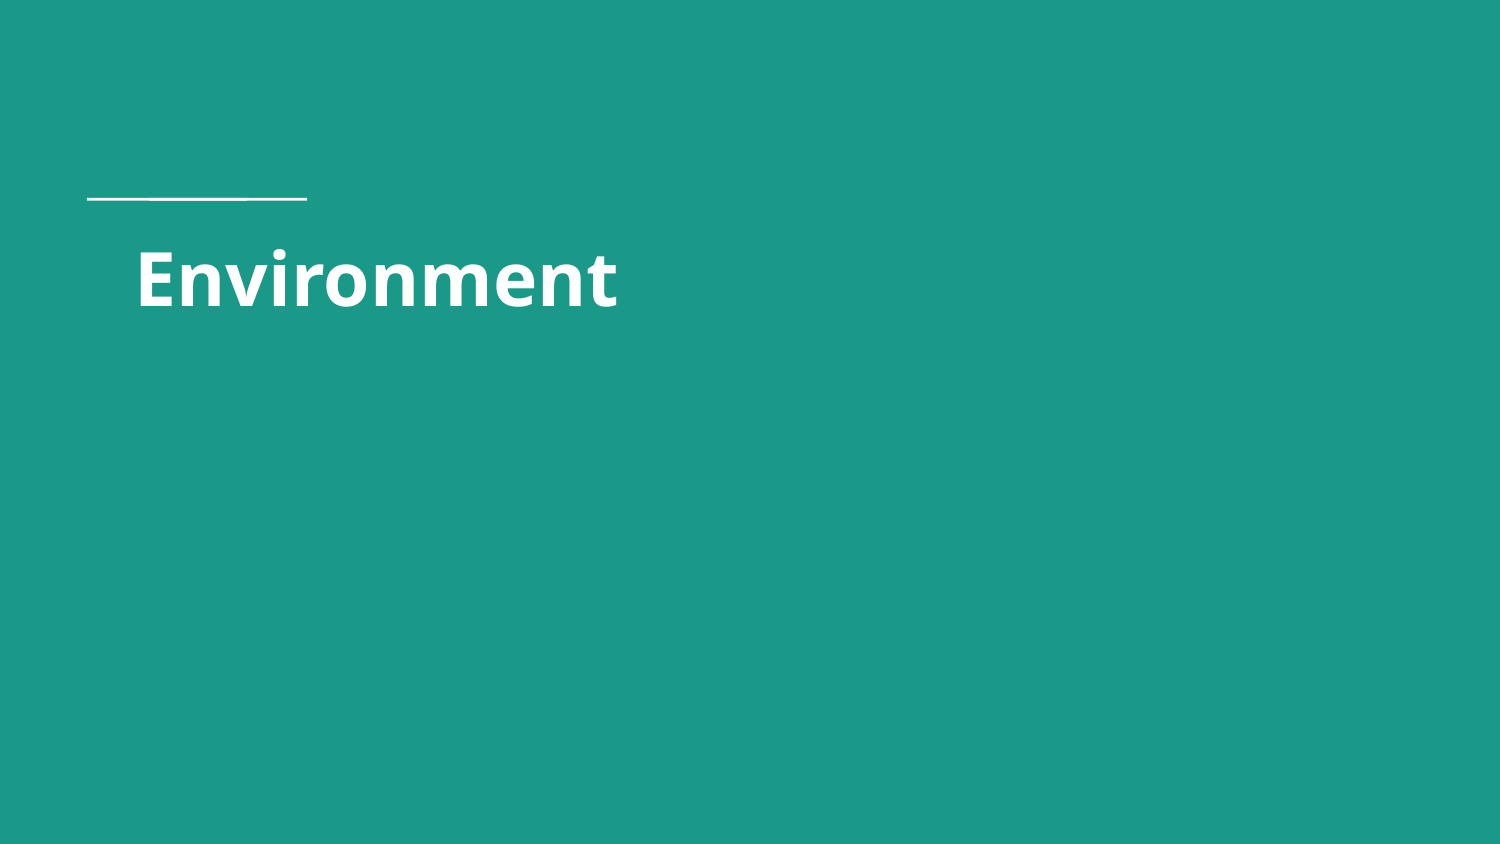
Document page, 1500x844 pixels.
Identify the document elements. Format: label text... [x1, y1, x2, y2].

title Environment [119, 216, 1381, 505]
